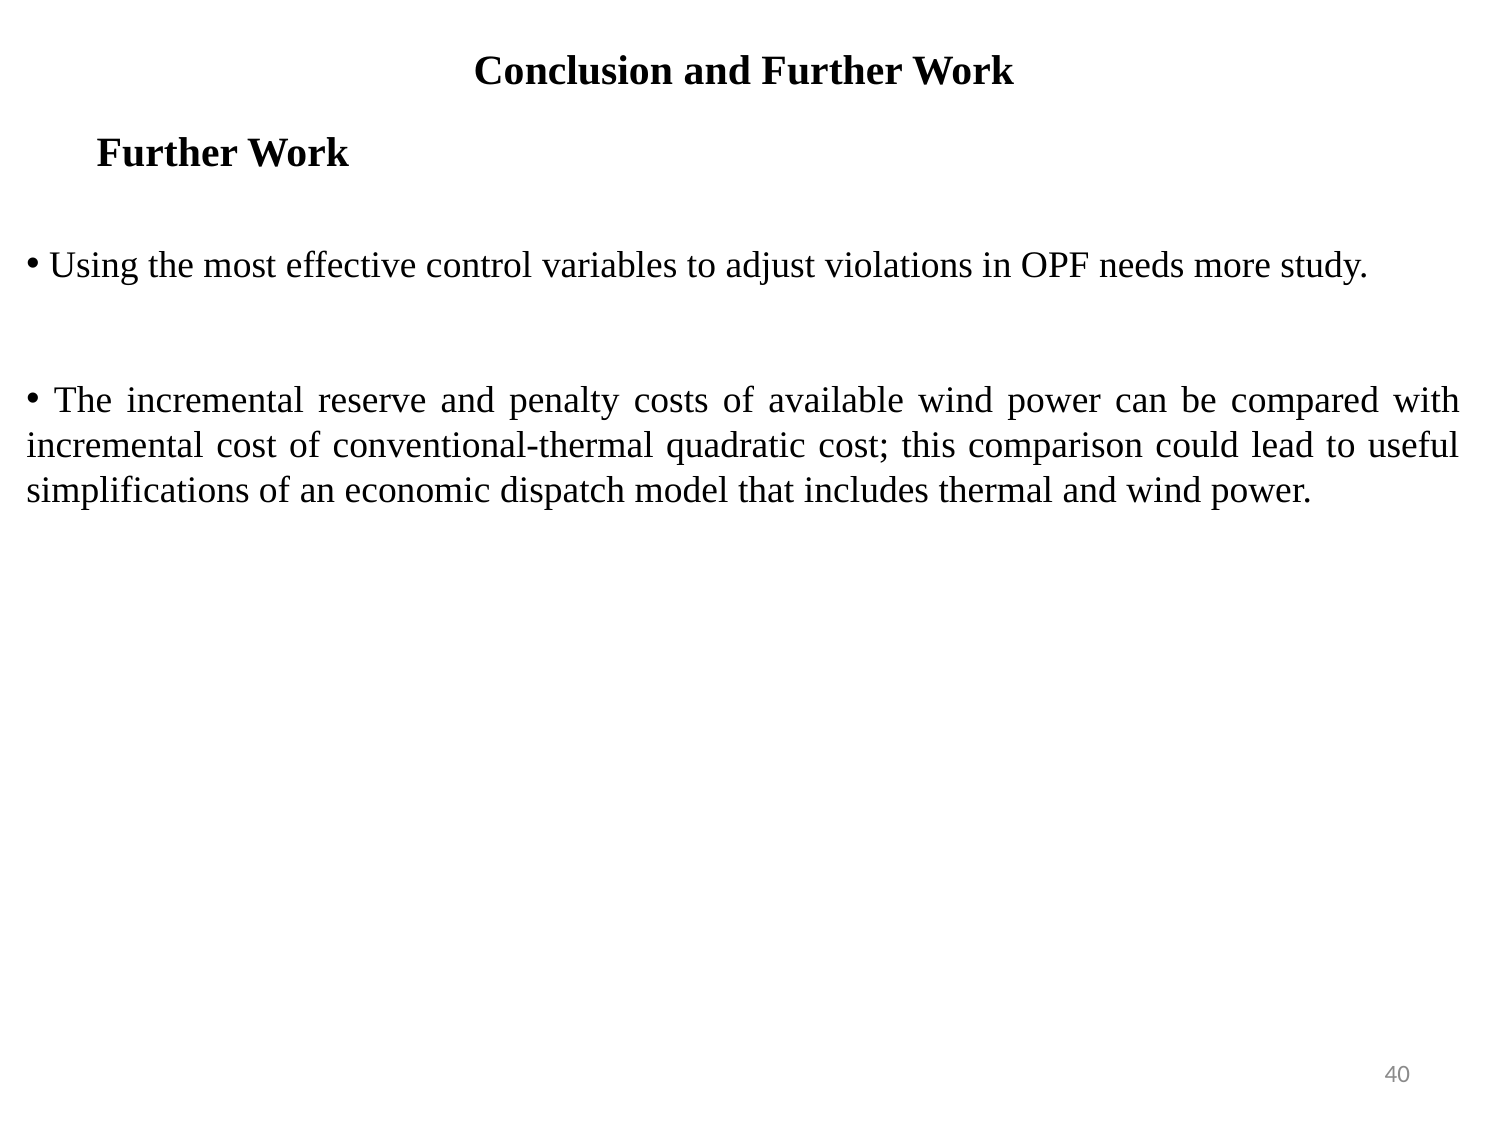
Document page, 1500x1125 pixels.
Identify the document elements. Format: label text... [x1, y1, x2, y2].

text_box Conclusion and Further Work [210, 35, 1278, 187]
text_box Using the most effective control variables to adjust violations in OPF needs more study. The incremental reserve and penalty costs of available wind power can be compared with incremental cost of conventional-thermal quadratic cost; this comparison could lead to useful simplifications of an economic dispatch model that includes thermal and wind power. [11, 187, 1477, 518]
text_box Further Work [81, 117, 516, 227]
slide_number 40 [1074, 1042, 1425, 1103]
